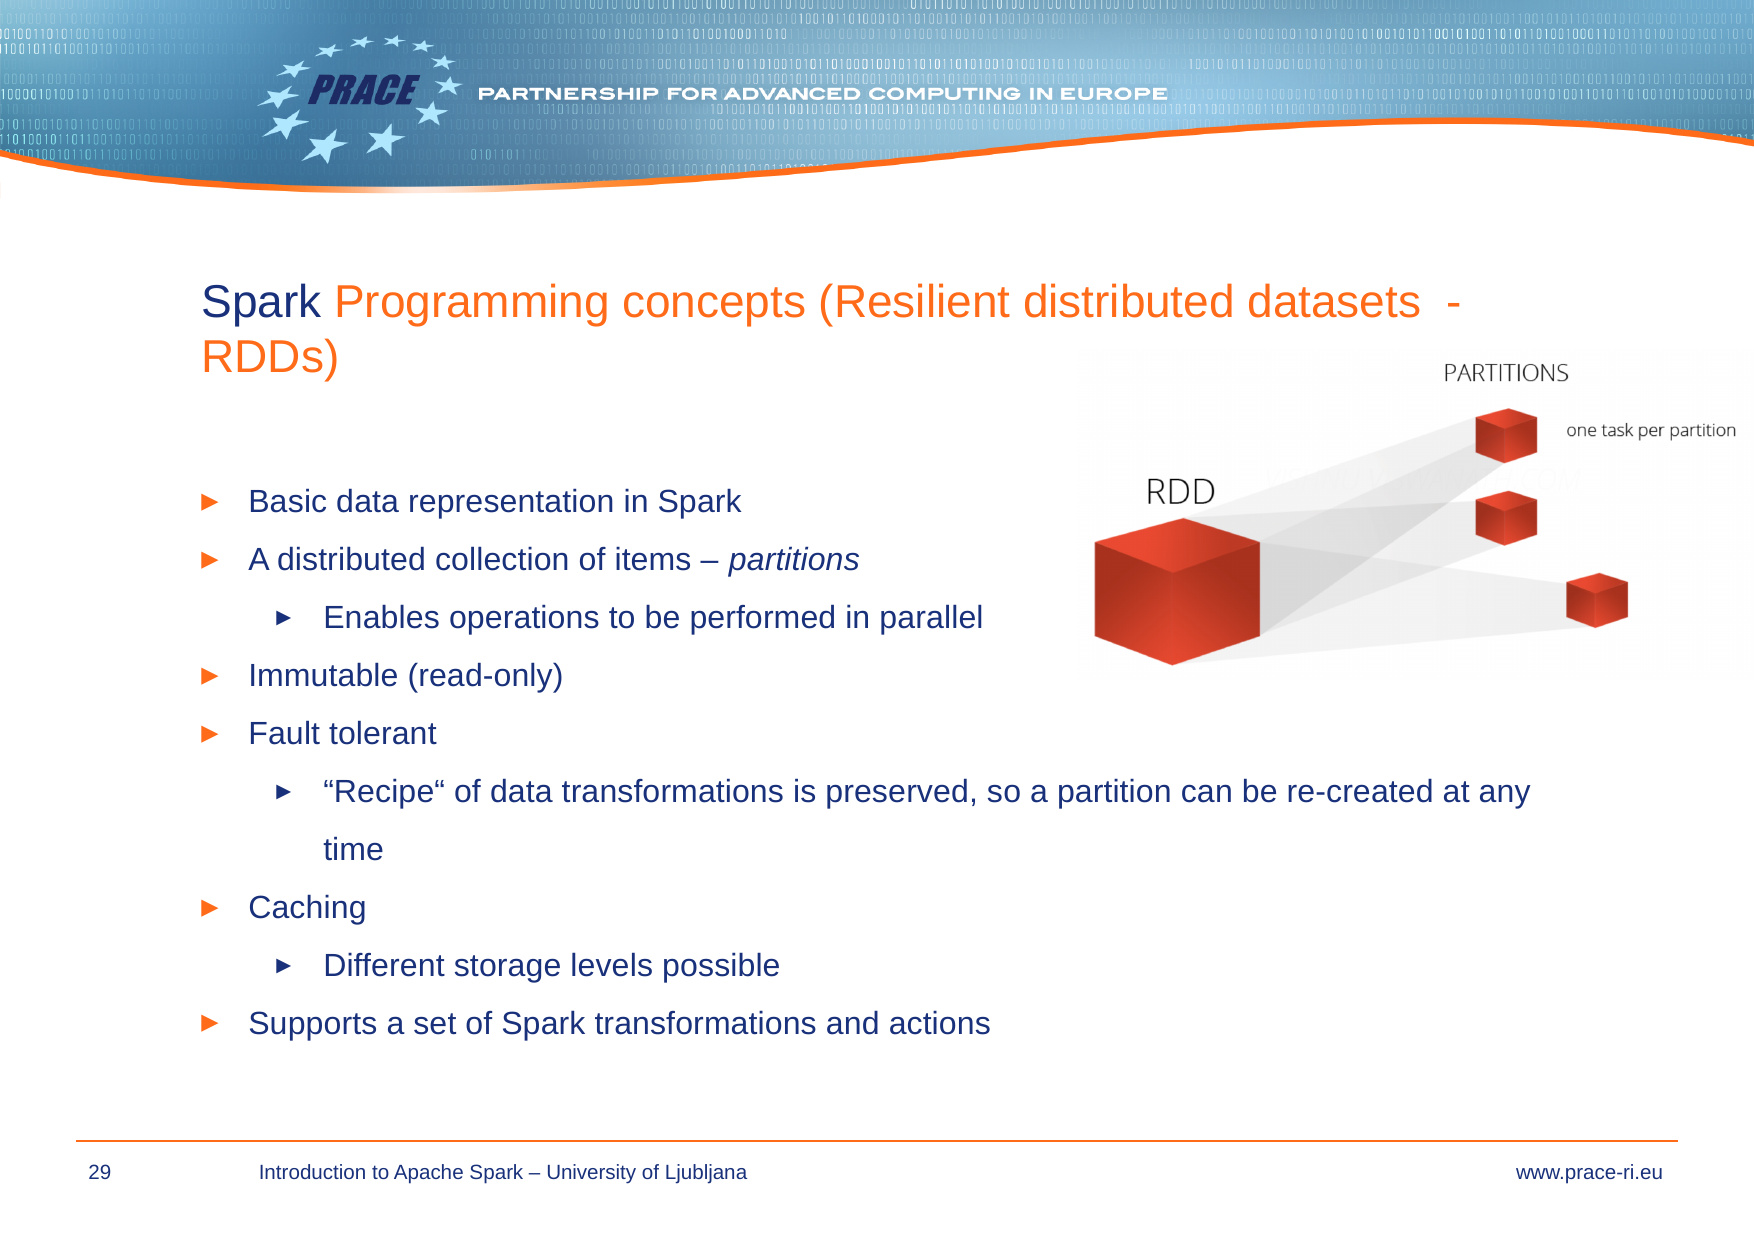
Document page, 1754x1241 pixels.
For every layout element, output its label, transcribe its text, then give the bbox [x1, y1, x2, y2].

list Basic data representation in Spark A distributed collection of items – partitions Enables operations to be performed in parallel Immutable (read-only) Fault tolerant “Recipe“ of data transformations is preserved, so a partition can be re-created at any time Caching Different storage levels possible Supports a set of Spark transformations and actions [186, 446, 1582, 1089]
picture [1076, 348, 1754, 680]
picture [0, 0, 1754, 198]
title Spark Programming concepts (Resilient distributed datasets - RDDs) [186, 250, 1582, 398]
